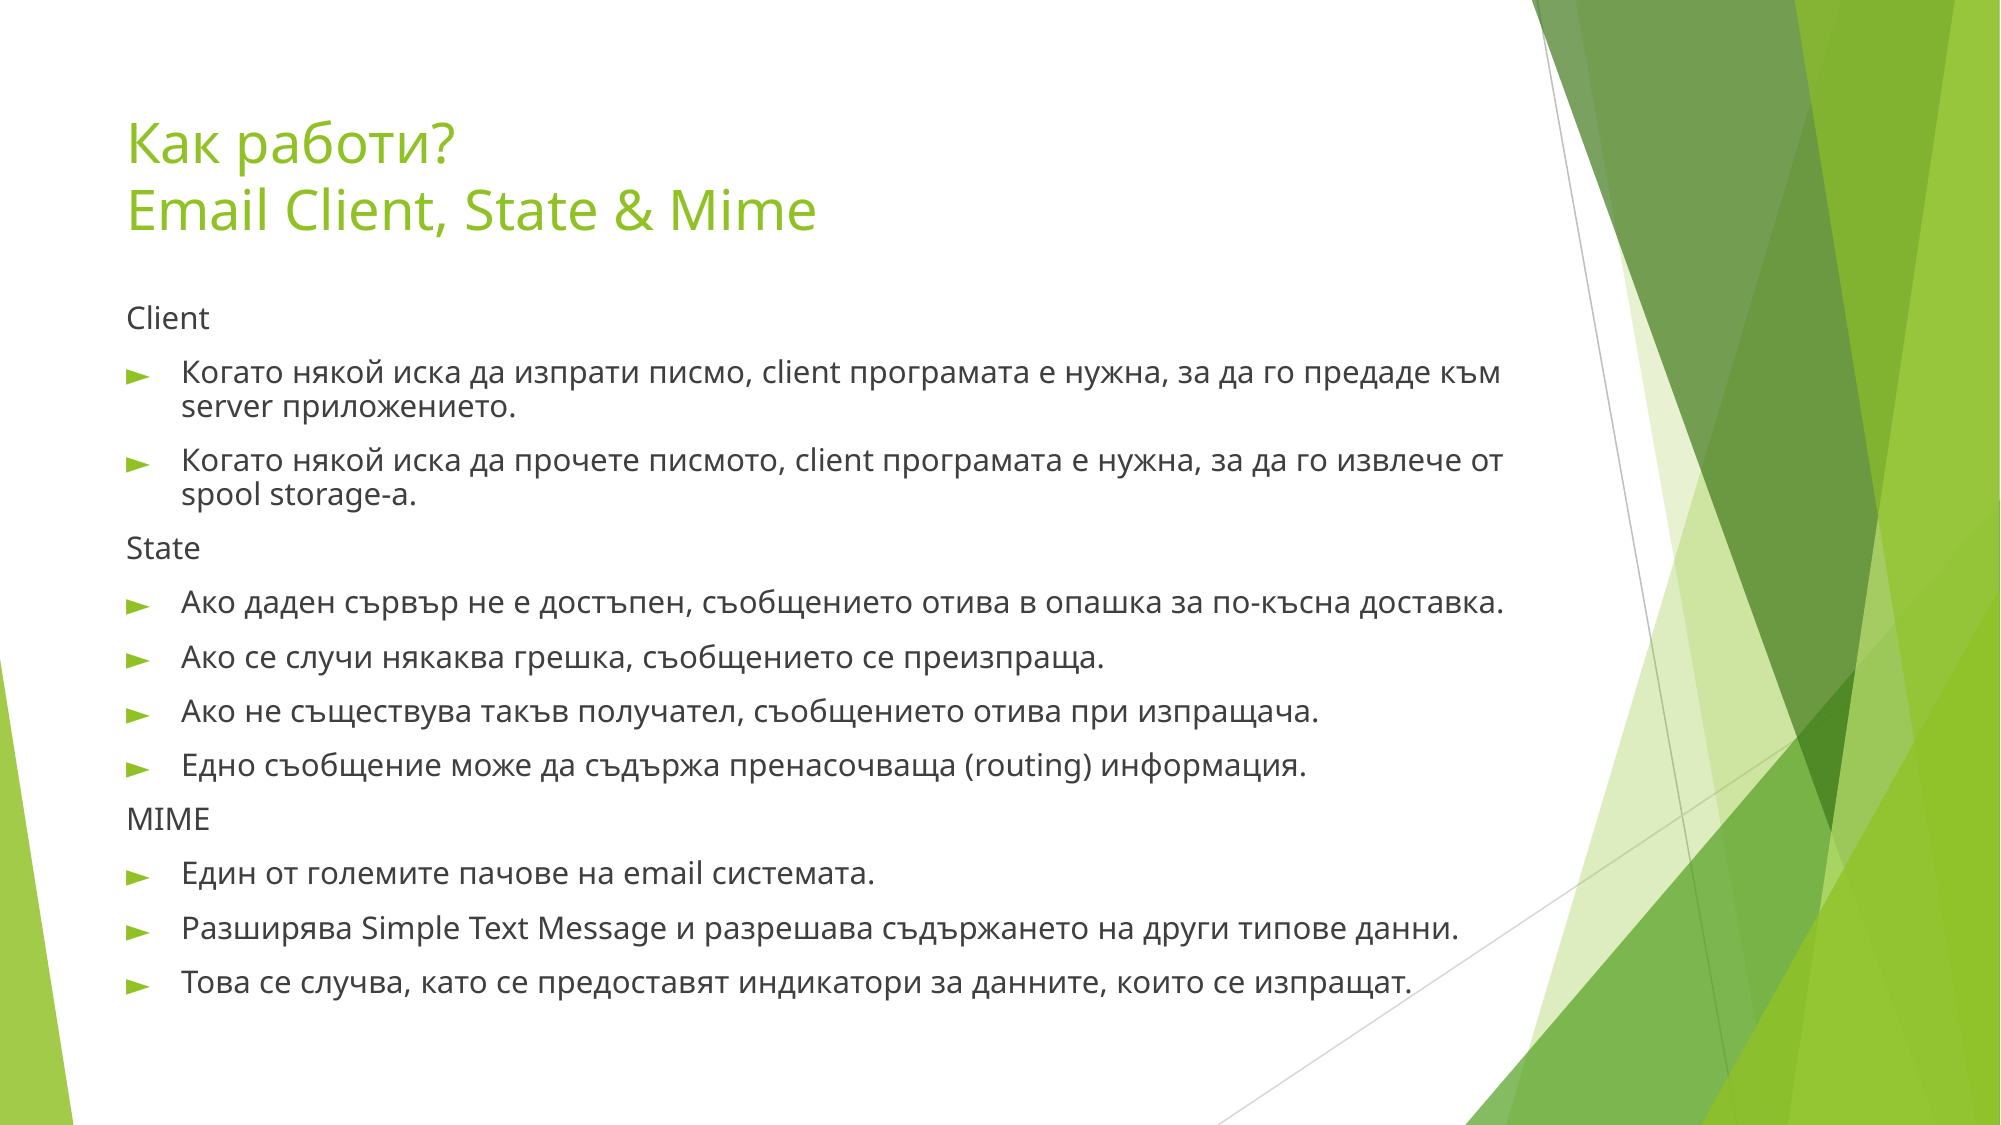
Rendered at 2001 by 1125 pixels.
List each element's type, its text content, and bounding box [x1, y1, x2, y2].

title Как работи? Email Client, State & Mime [111, 99, 1522, 294]
list Client Когато някой иска да изпрати писмо, client програмата е нужна, за да го предаде към server приложението. Когато някой иска да прочете писмото, client програмата е нужна, за да го извлече от spool storage-a. State Ако даден сървър не е достъпен, съобщението отива в опашка за по-късна доставка. Ако се случи някаква грешка, съобщението се преизпраща. Ако не съществува такъв получател, съобщението отива при изпращача. Едно съобщение може да съдържа пренасочваща (routing) информация. MIME Един от големите пачове на email системата. Разширява Simple Text Message и разрешава съдържането на други типове данни. Това се случва, като се предоставят индикатори за данните, които се изпращат. [111, 294, 1522, 1025]
